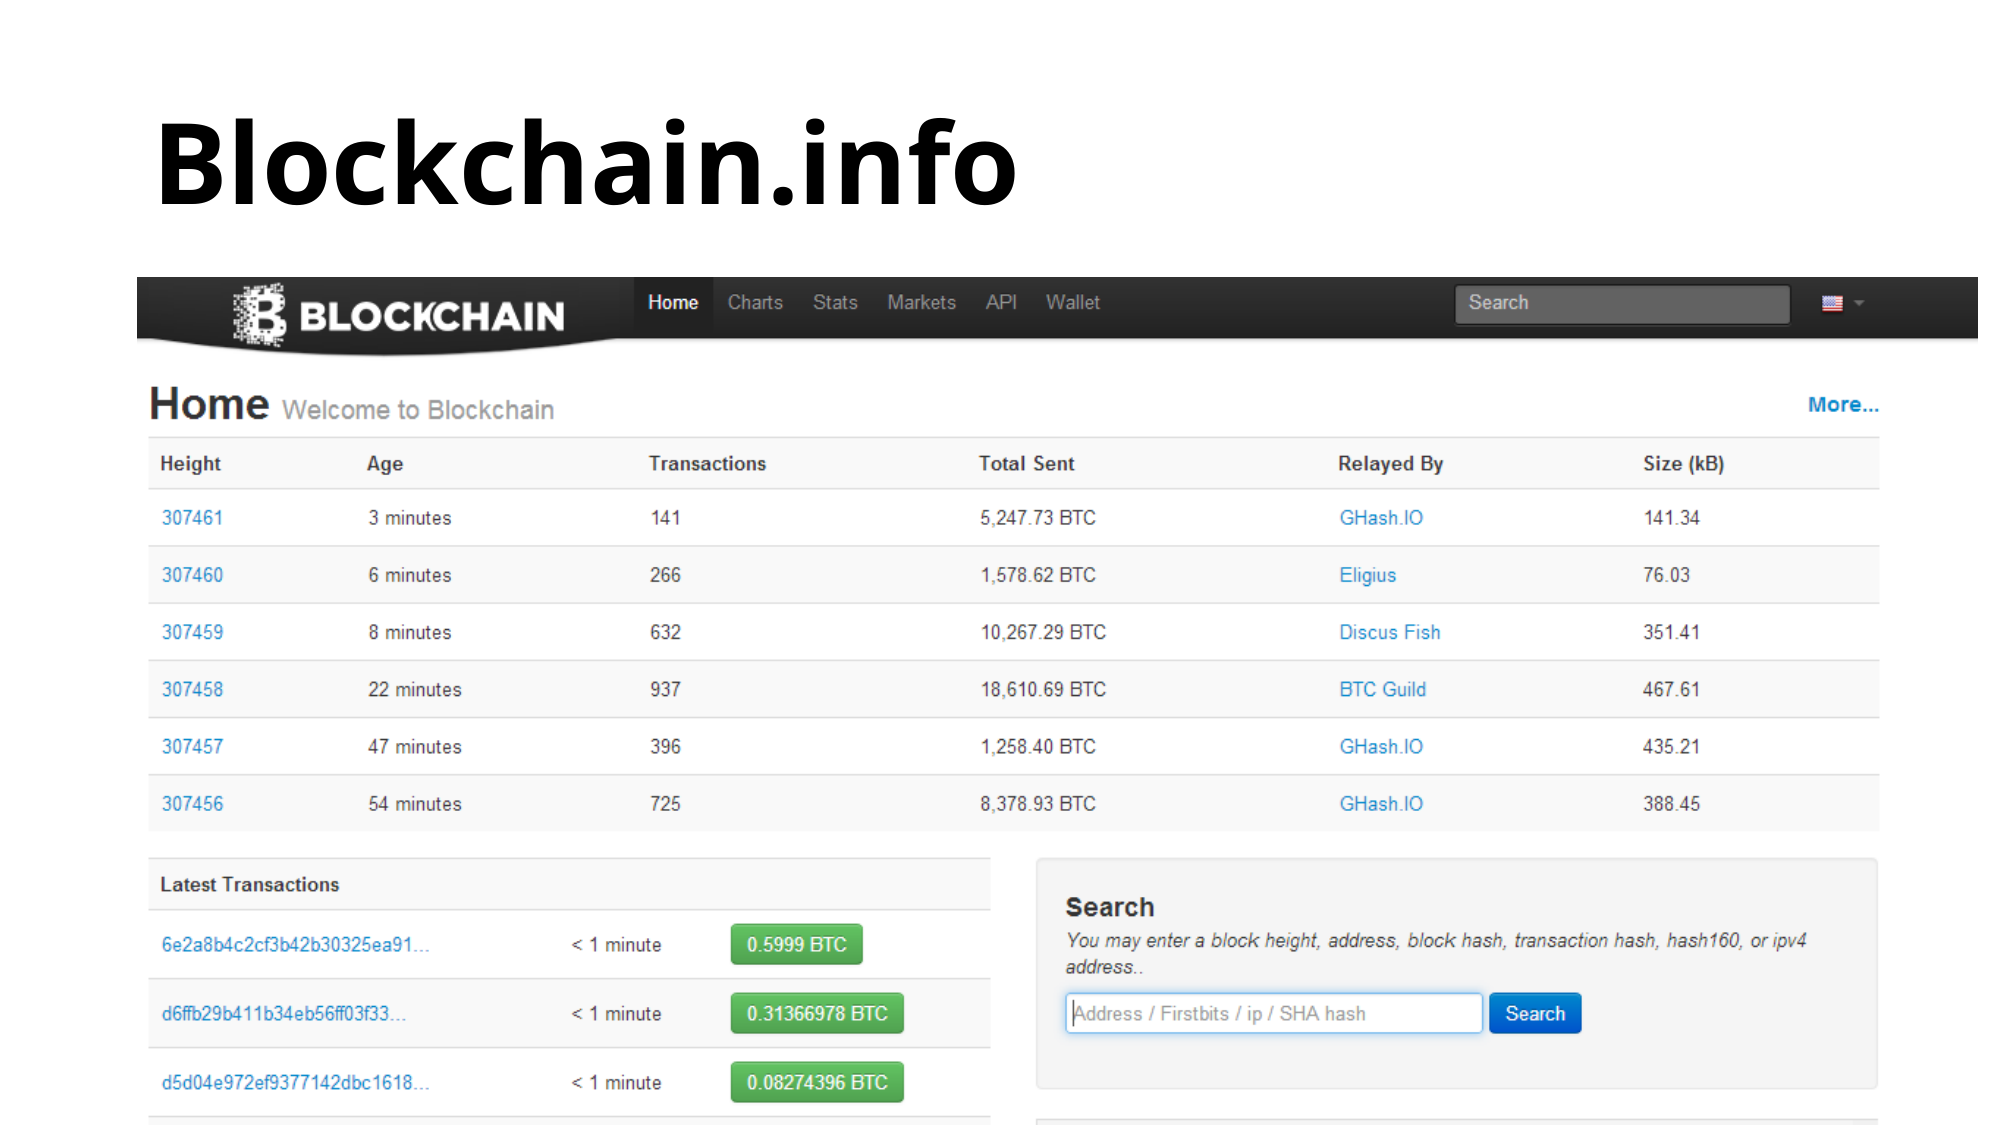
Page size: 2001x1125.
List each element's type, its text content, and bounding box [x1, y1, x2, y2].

picture [137, 277, 1978, 1125]
title Blockchain.info [137, 59, 1863, 277]
